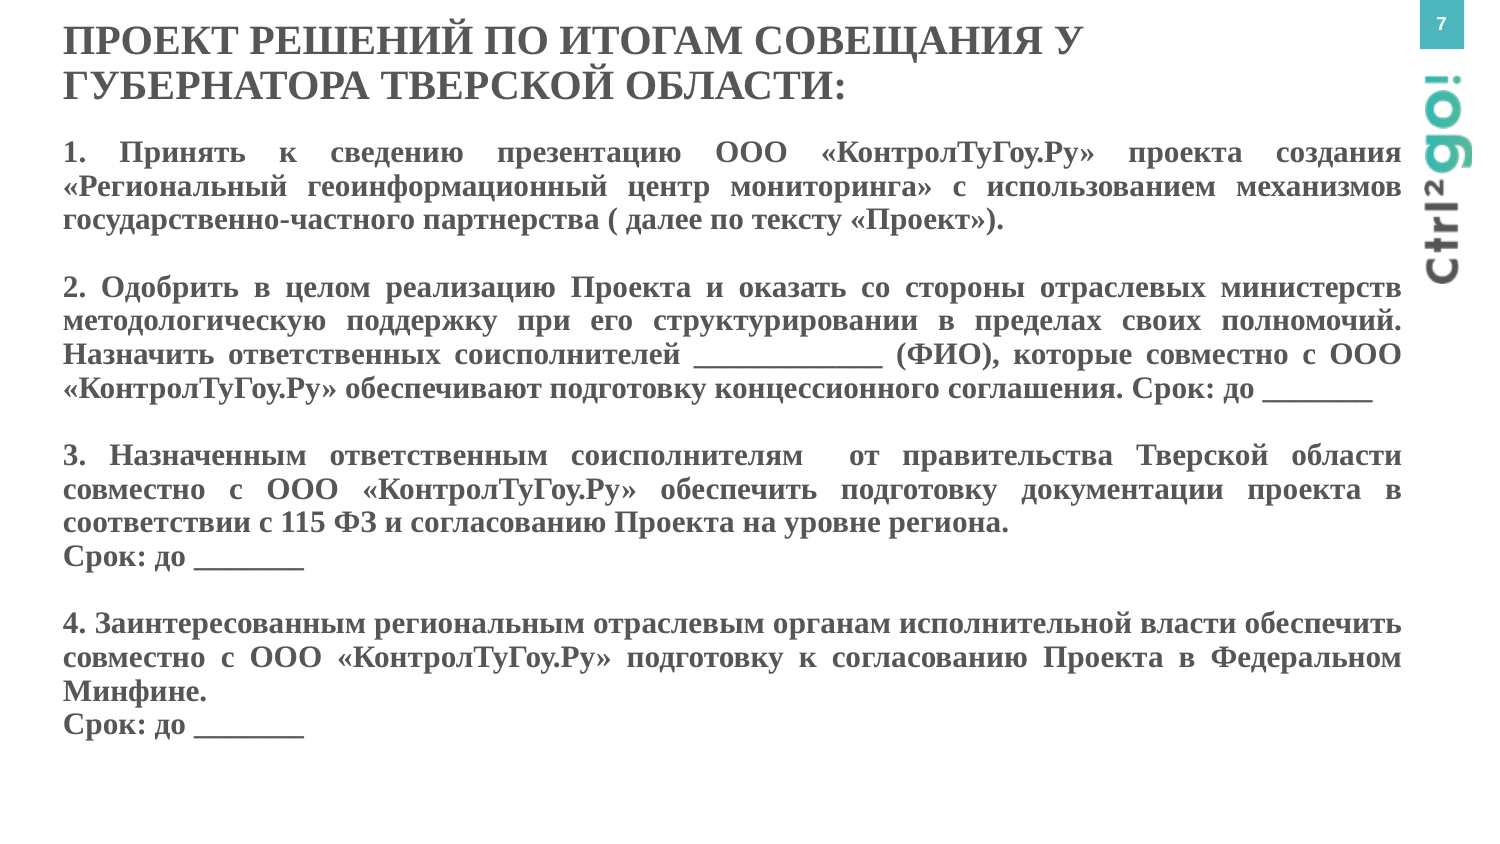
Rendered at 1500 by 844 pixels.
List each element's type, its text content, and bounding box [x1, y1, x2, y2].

title ПРОЕКТ РЕШЕНИЙ ПО ИТОГАМ СОВЕЩАНИЯ У ГУБЕРНАТОРА ТВЕРСКОЙ ОБЛАСТИ: [51, 32, 1346, 95]
picture [1425, 76, 1472, 283]
slide_number 7 [1403, 0, 1479, 46]
text_box 1. Принять к сведению презентацию ООО «КонтролТуГоу.Ру» проекта создания «Региональный геоинформационный центр мониторинга» с использованием механизмов государственно-частного партнерства ( далее по тексту «Проект»). 2. Одобрить в целом реализацию Проекта и оказать со стороны отраслевых министерств методологическую поддержку при его структурировании в пределах своих полномочий. Назначить ответственных соисполнителей ____________ (ФИО), которые совместно с ООО «КонтролТуГоу.Ру» обеспечивают подготовку концессионного соглашения. Срок: до _______ 3. Назначенным ответственным соисполнителям от правительства Тверской области совместно с ООО «КонтролТуГоу.Ру» обеспечить подготовку документации проекта в соответствии с 115 ФЗ и согласованию Проекта на уровне региона. Срок: до _______ 4. Заинтересованным региональным отраслевым органам исполнительной власти обеспечить совместно с ООО «КонтролТуГоу.Ру» подготовку к согласованию Проекта в Федеральном Минфине. Срок: до _______ [51, 129, 1415, 776]
